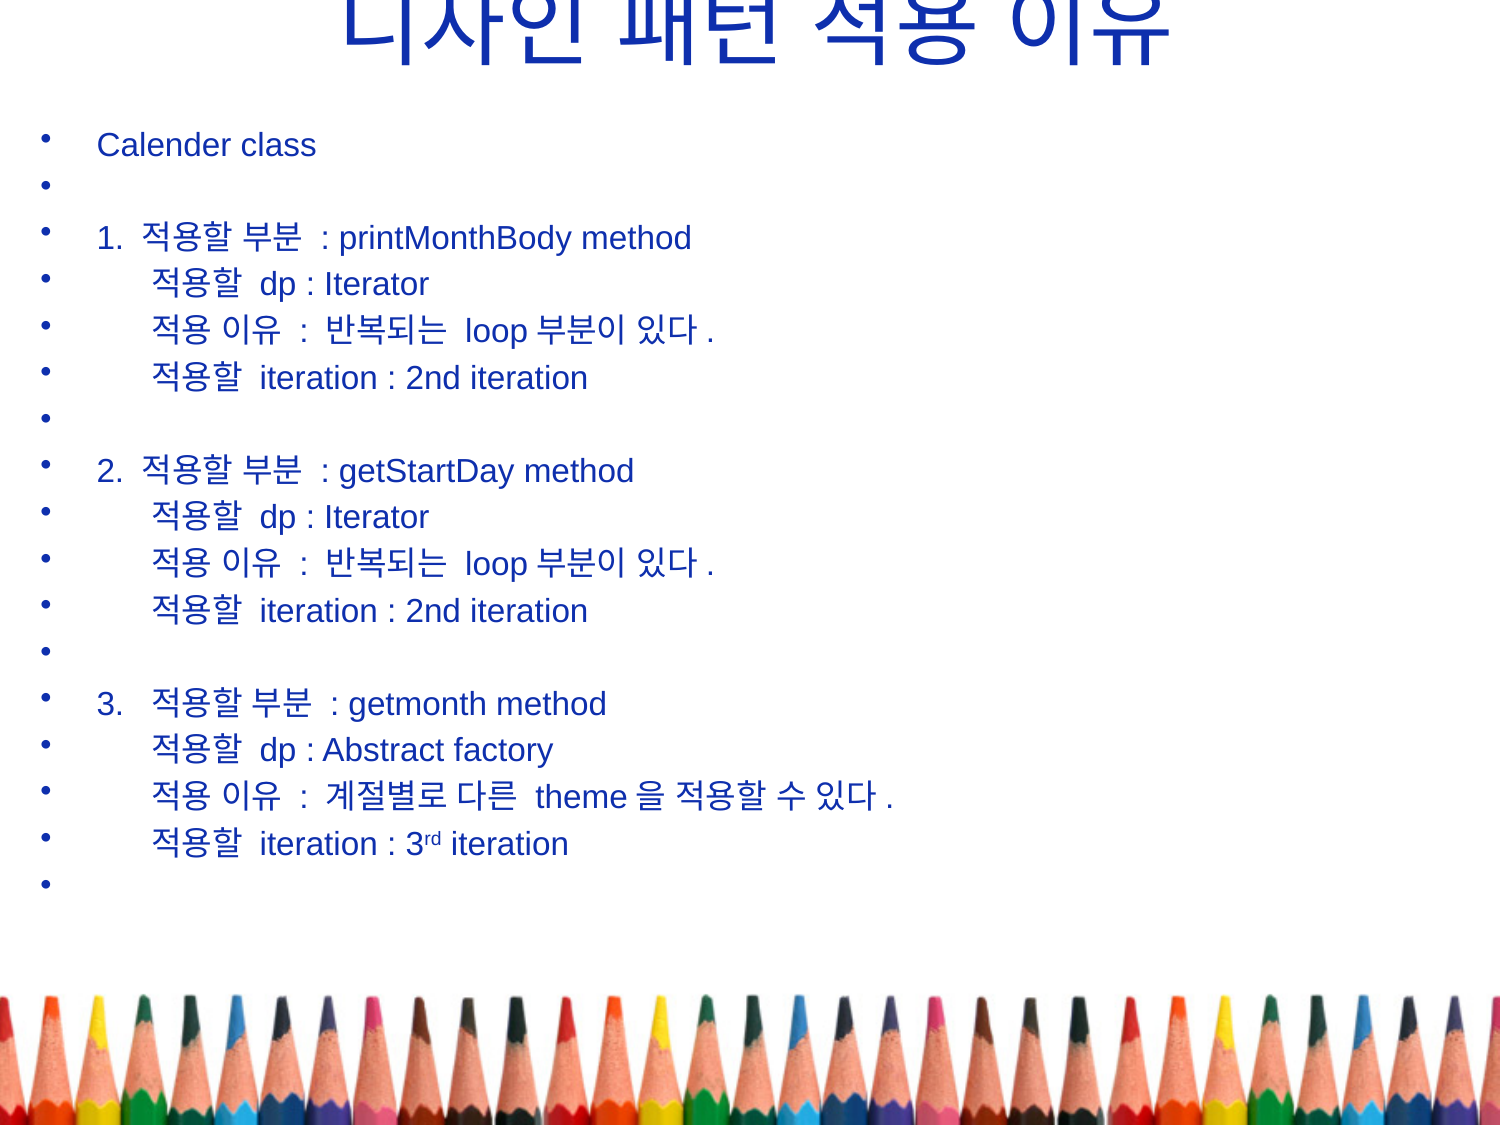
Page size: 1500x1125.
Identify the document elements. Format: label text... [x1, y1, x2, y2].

title 디자인 패턴 적용 이유 [94, 0, 1445, 116]
text_box Calender class 1. 적용할 부분 : printMonthBody method 적용할 dp : Iterator 적용 이유 : 반복되는 loop부분이 있다. 적용할 iteration : 2nd iteration 2. 적용할 부분 : getStartDay method 적용할 dp : Iterator 적용 이유 : 반복되는 loop부분이 있다. 적용할 iteration : 2nd iteration 3. 적용할 부분 : getmonth method 적용할 dp : Abstract factory 적용 이유 : 계절별로 다른 theme을 적용할 수 있다. 적용할 iteration : 3rd iteration [25, 115, 1350, 858]
picture [0, 0, 1500, 1125]
